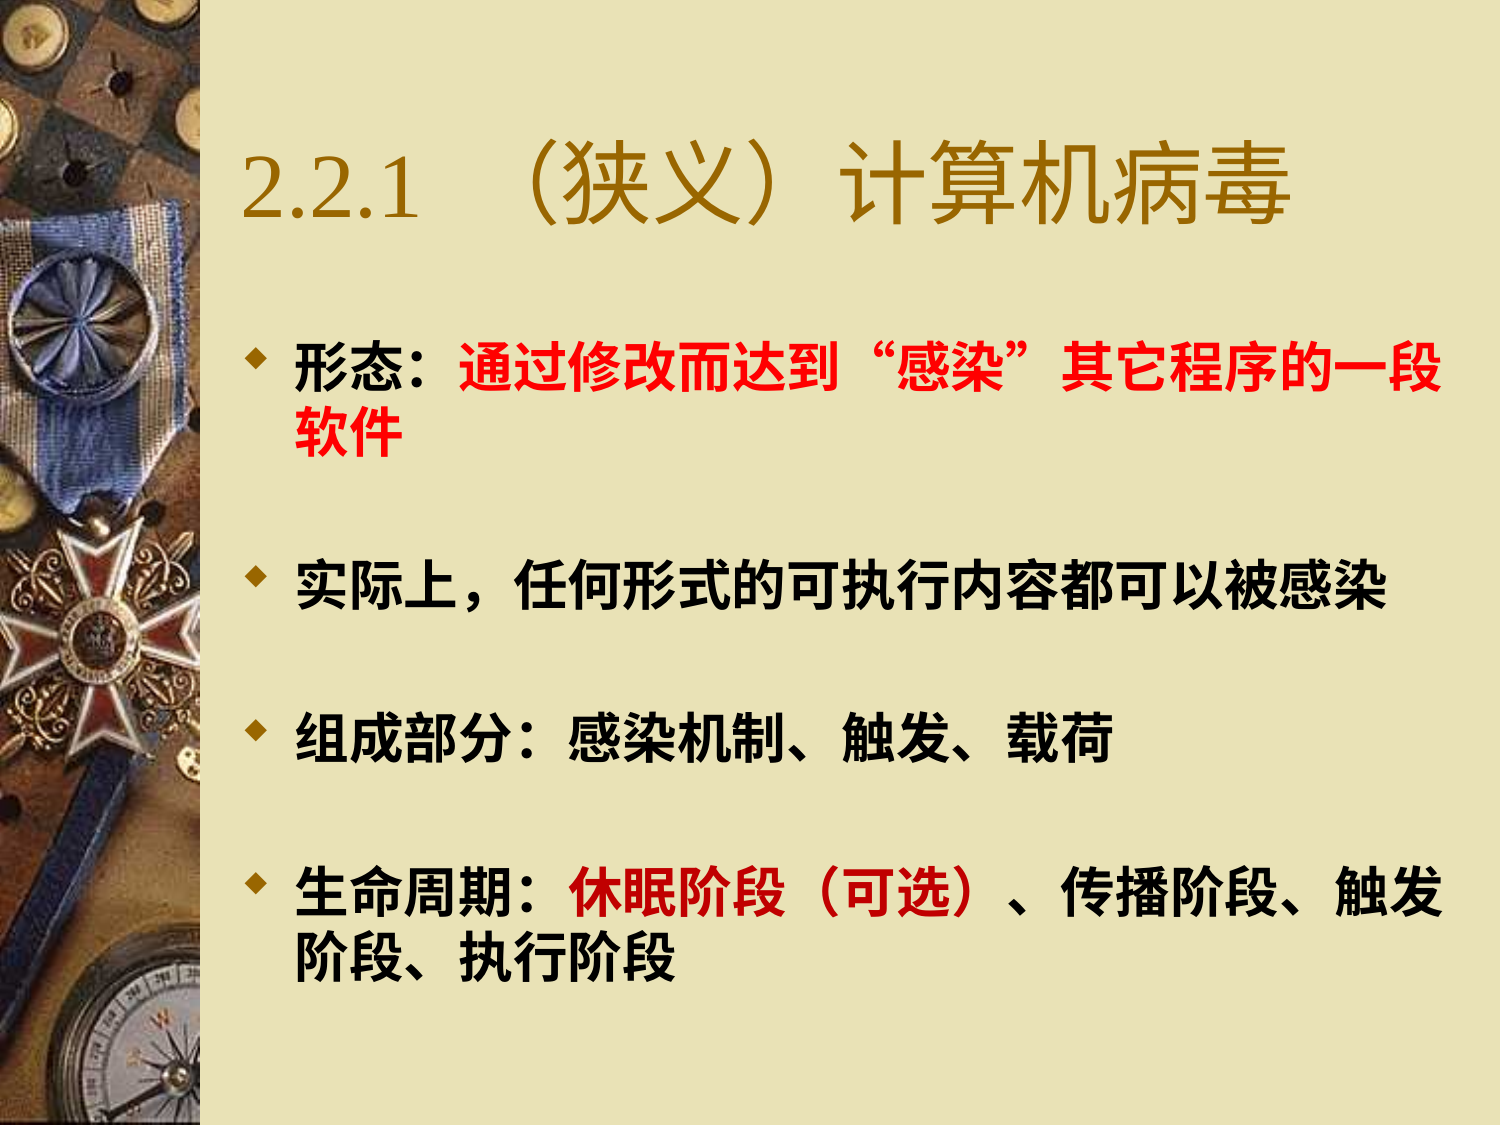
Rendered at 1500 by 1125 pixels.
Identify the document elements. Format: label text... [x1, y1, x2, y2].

list 形态：通过修改而达到“感染”其它程序的一段软件 实际上，任何形式的可执行内容都可以被感染 组成部分：感染机制、触发、载荷 生命周期：休眠阶段（可选）、传播阶段、触发阶段、执行阶段 [225, 324, 1475, 1000]
title 2.2.1 （狭义）计算机病毒 [225, 87, 1463, 275]
picture [0, 0, 200, 1125]
